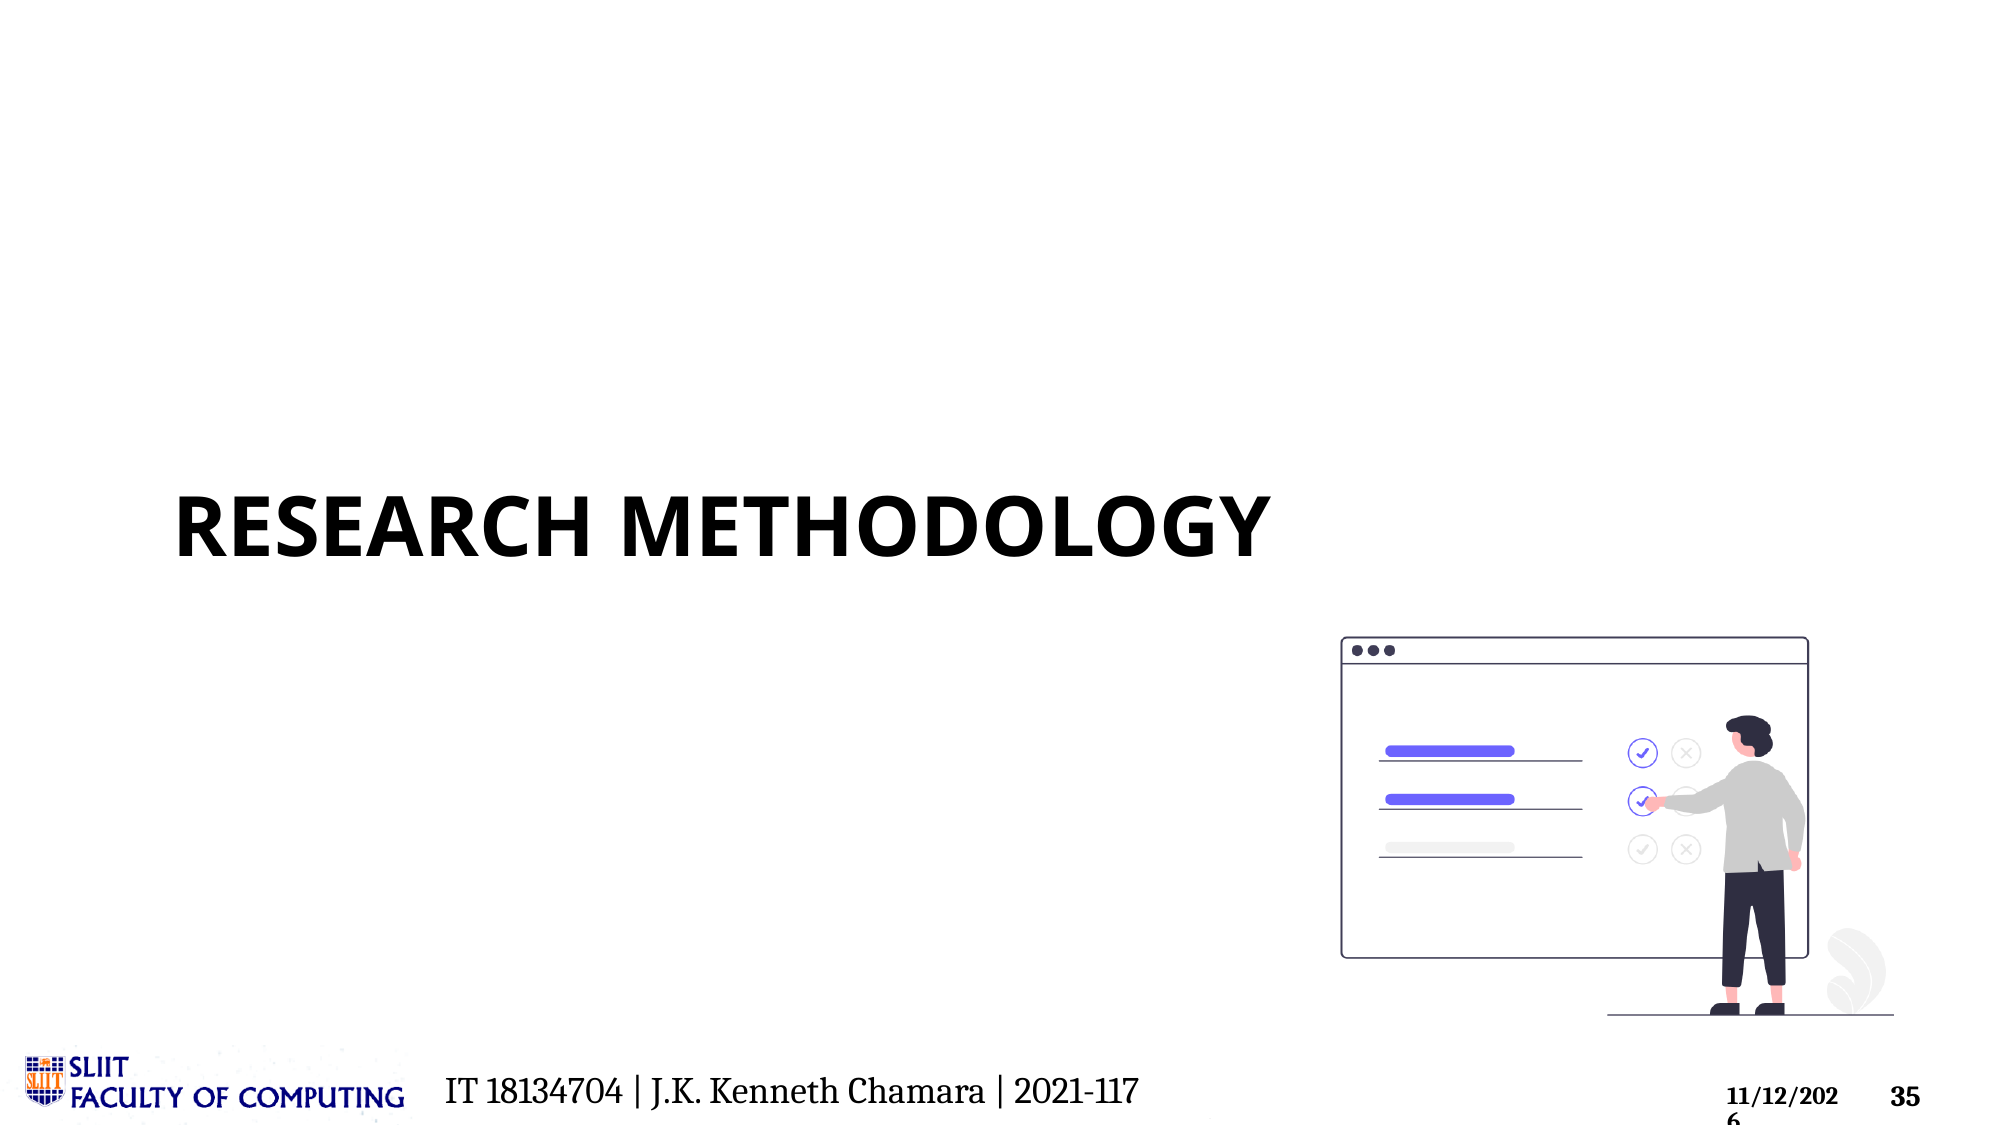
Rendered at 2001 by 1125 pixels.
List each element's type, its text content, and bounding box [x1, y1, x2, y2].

picture [0, 1045, 413, 1125]
picture [1249, 576, 1984, 1076]
title Research Methodology [157, 465, 1858, 689]
text_box IT 18134704 | J.K. Kenneth Chamara | 2021-117 [430, 1058, 1405, 1119]
